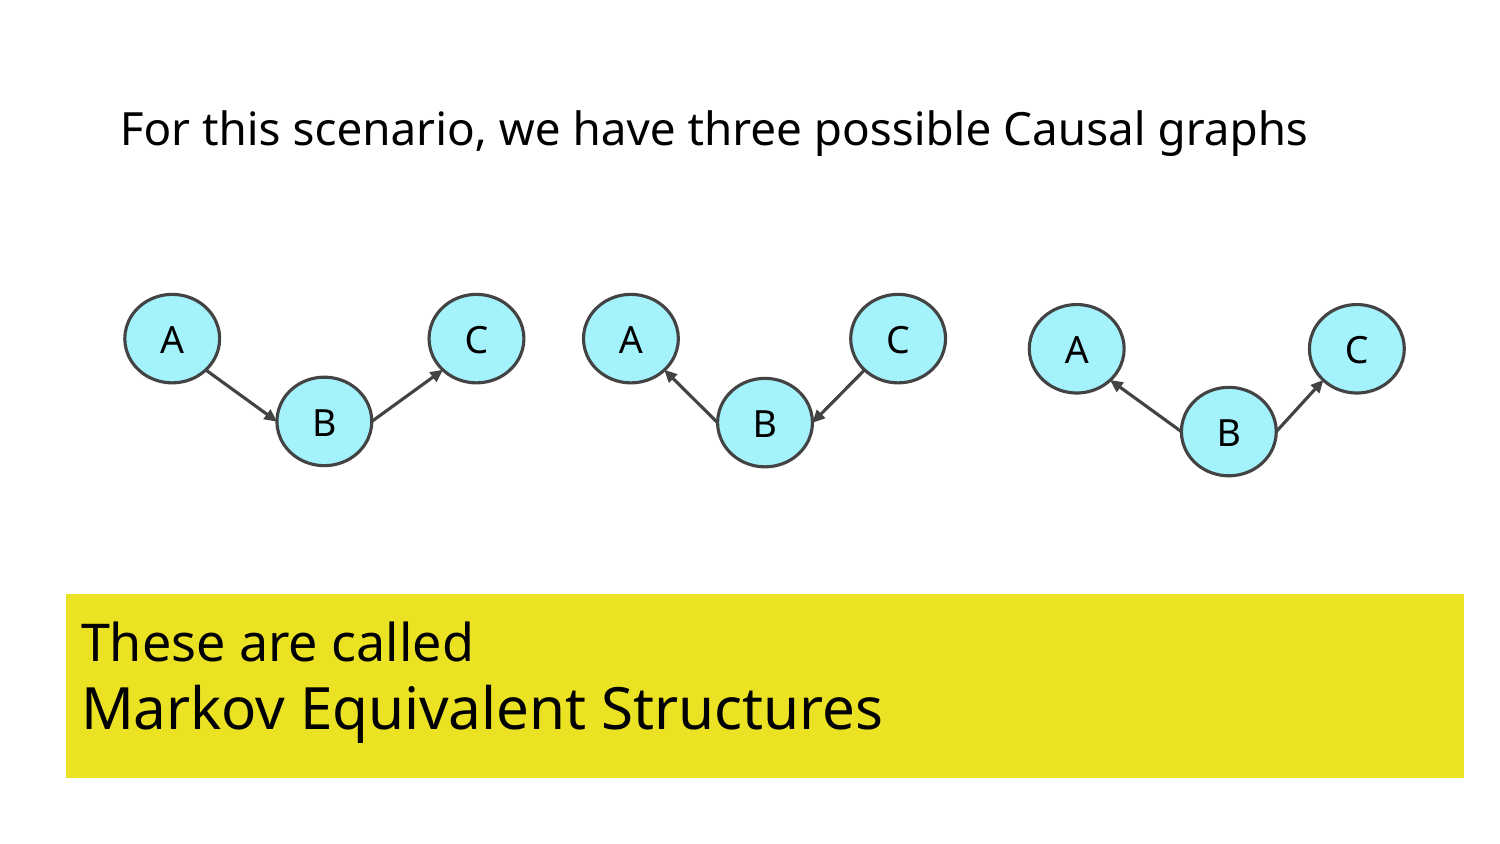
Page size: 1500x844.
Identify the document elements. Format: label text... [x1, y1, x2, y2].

text_box A [583, 294, 679, 383]
title These are called Markov Equivalent Structures [66, 594, 1464, 778]
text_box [371, 369, 444, 422]
text_box C [850, 294, 946, 383]
text_box C [429, 294, 524, 383]
text_box A [124, 294, 220, 383]
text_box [664, 369, 718, 423]
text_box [205, 369, 278, 422]
text_box For this scenario, we have three possible Causal graphs [104, 56, 1430, 198]
text_box C [1309, 304, 1405, 394]
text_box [1275, 379, 1324, 432]
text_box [1109, 379, 1182, 432]
text_box B [718, 378, 812, 467]
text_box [812, 369, 865, 423]
text_box B [277, 377, 372, 466]
text_box A [1029, 304, 1125, 394]
text_box B [1182, 387, 1276, 476]
